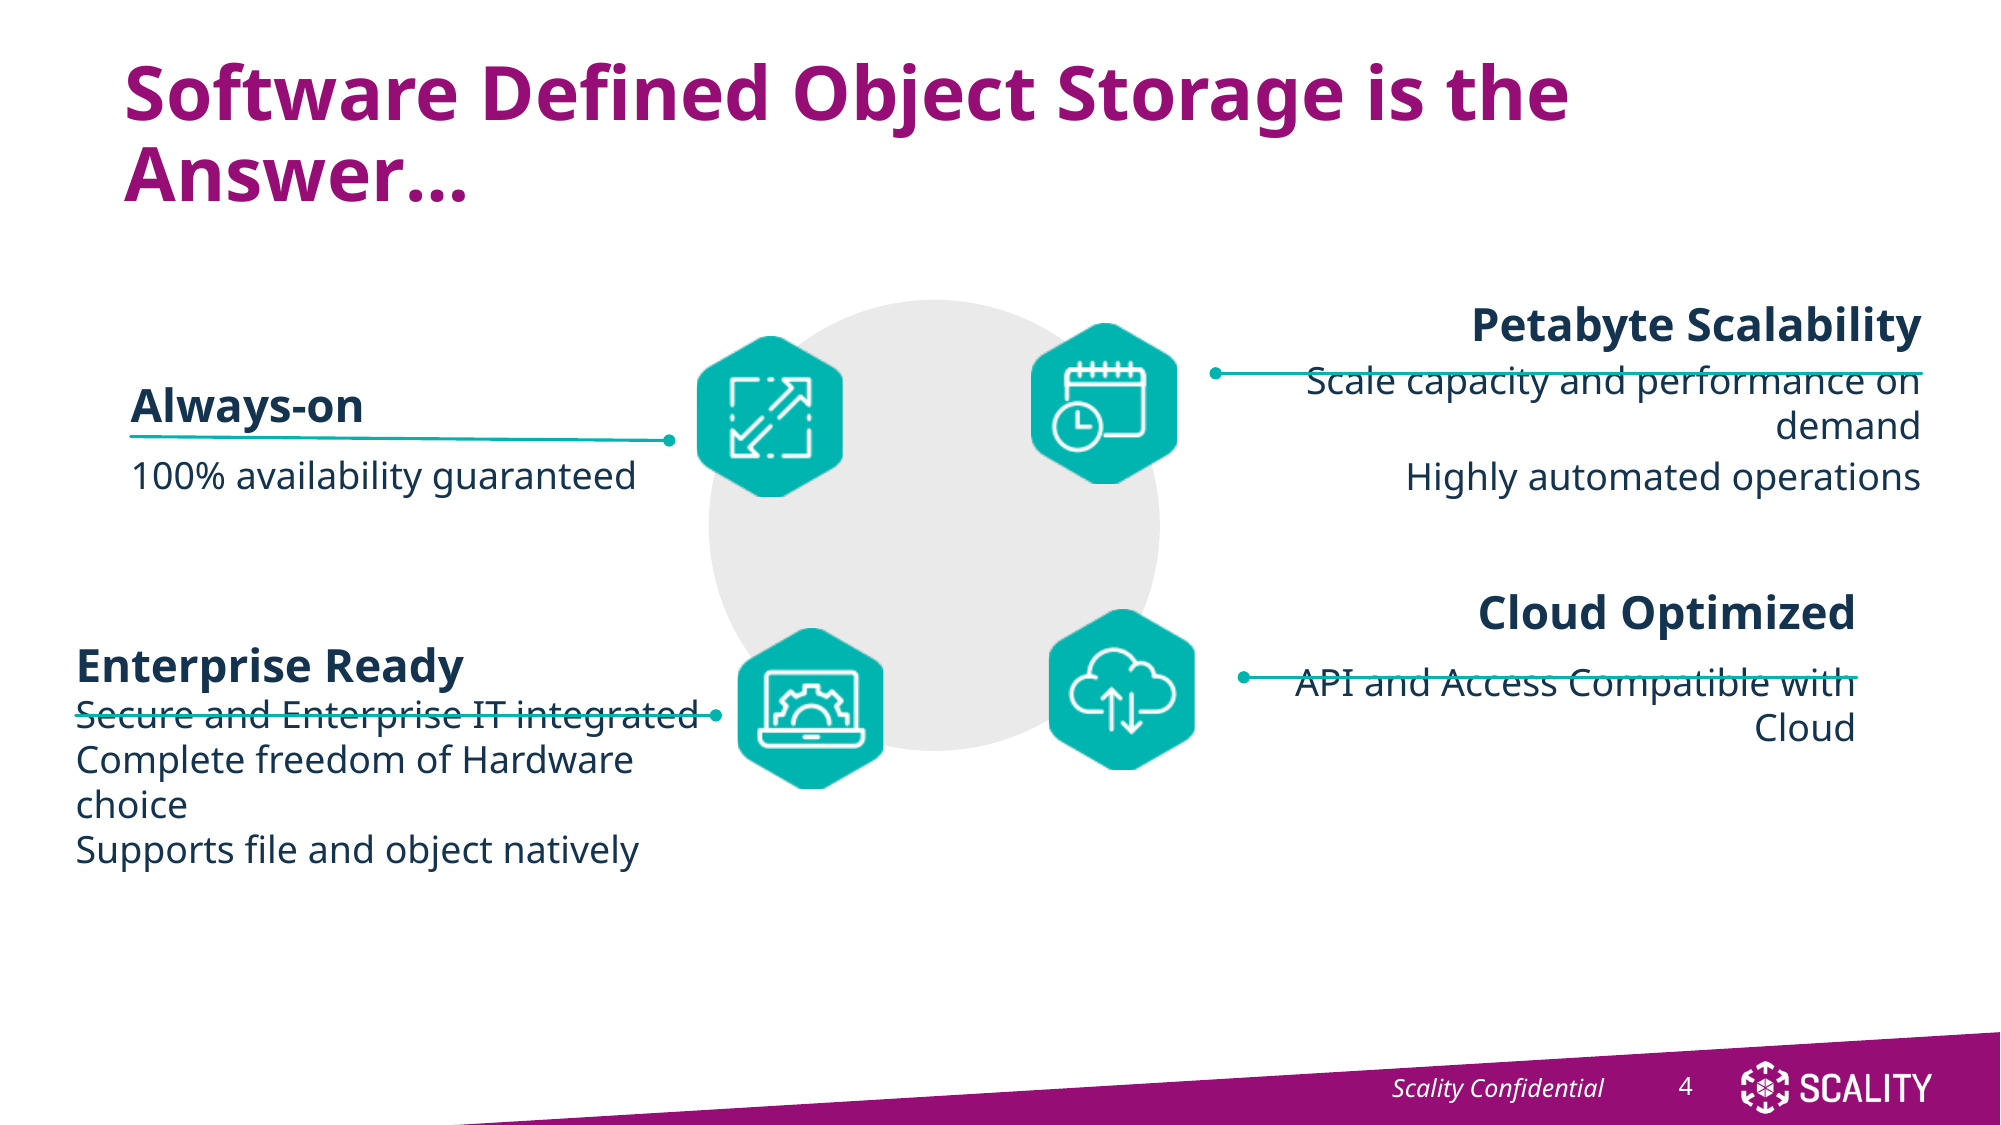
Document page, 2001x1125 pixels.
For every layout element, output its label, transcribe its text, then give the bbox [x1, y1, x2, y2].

footer Scality Confidential [1347, 1071, 1649, 1105]
text_box Cloud Optimized API and Access Compatible with Cloud [1199, 597, 1857, 735]
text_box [130, 436, 670, 441]
picture [737, 628, 884, 789]
slide_number 3 [1649, 1071, 1722, 1105]
text_box Always-on 100% availability guaranteed [130, 441, 670, 506]
title Software Defined Object Storage is the Answer… [109, 48, 1888, 190]
picture [696, 336, 843, 497]
picture [1031, 323, 1177, 484]
text_box Petabyte Scalability Scale capacity and performance on demand Highly automated operations [1176, 297, 1922, 497]
text_box [707, 298, 1161, 752]
text_box Enterprise Ready Secure and Enterprise IT integrated Complete freedom of Hardware choice Supports file and object natively [75, 641, 745, 866]
picture [1741, 1061, 1932, 1114]
text_box Always-on 100% availability guaranteed [130, 367, 670, 436]
picture [1048, 609, 1195, 770]
